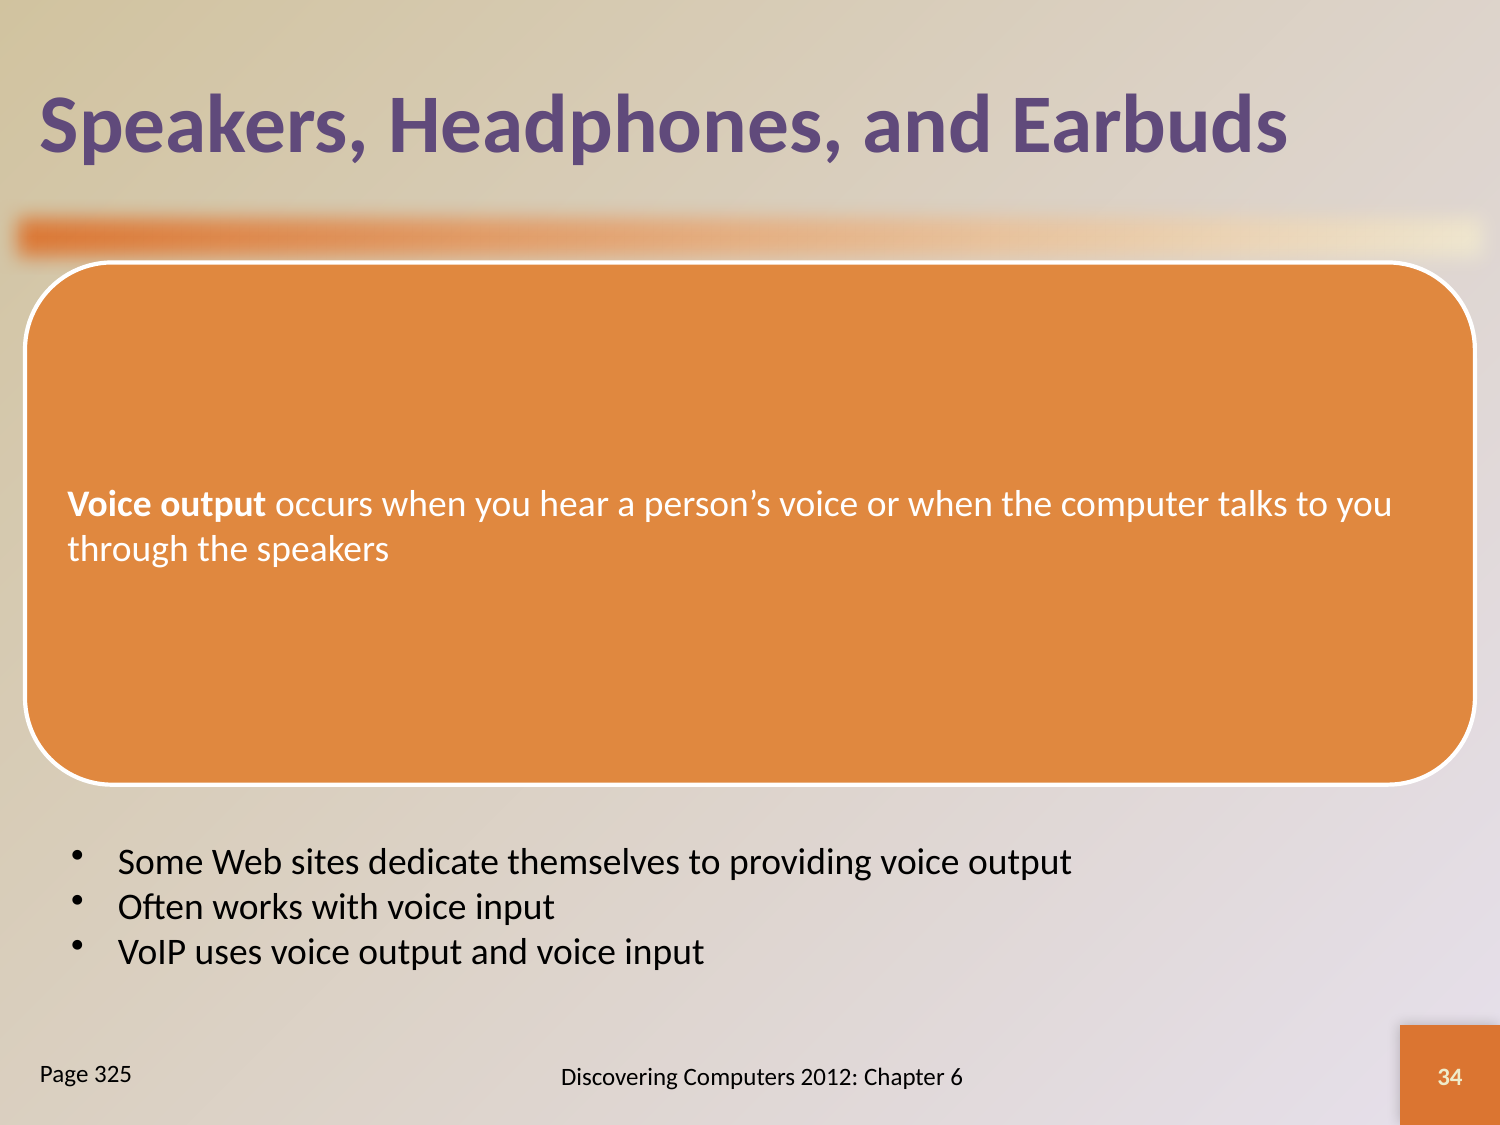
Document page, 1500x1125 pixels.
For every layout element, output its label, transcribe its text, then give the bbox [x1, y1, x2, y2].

slide_number 34 [1400, 1025, 1500, 1125]
title Speakers, Headphones, and Earbuds [24, 24, 1475, 213]
footer Discovering Computers 2012: Chapter 6 [450, 1037, 1075, 1113]
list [24, 262, 1476, 1026]
list Page 325 [24, 1050, 300, 1125]
